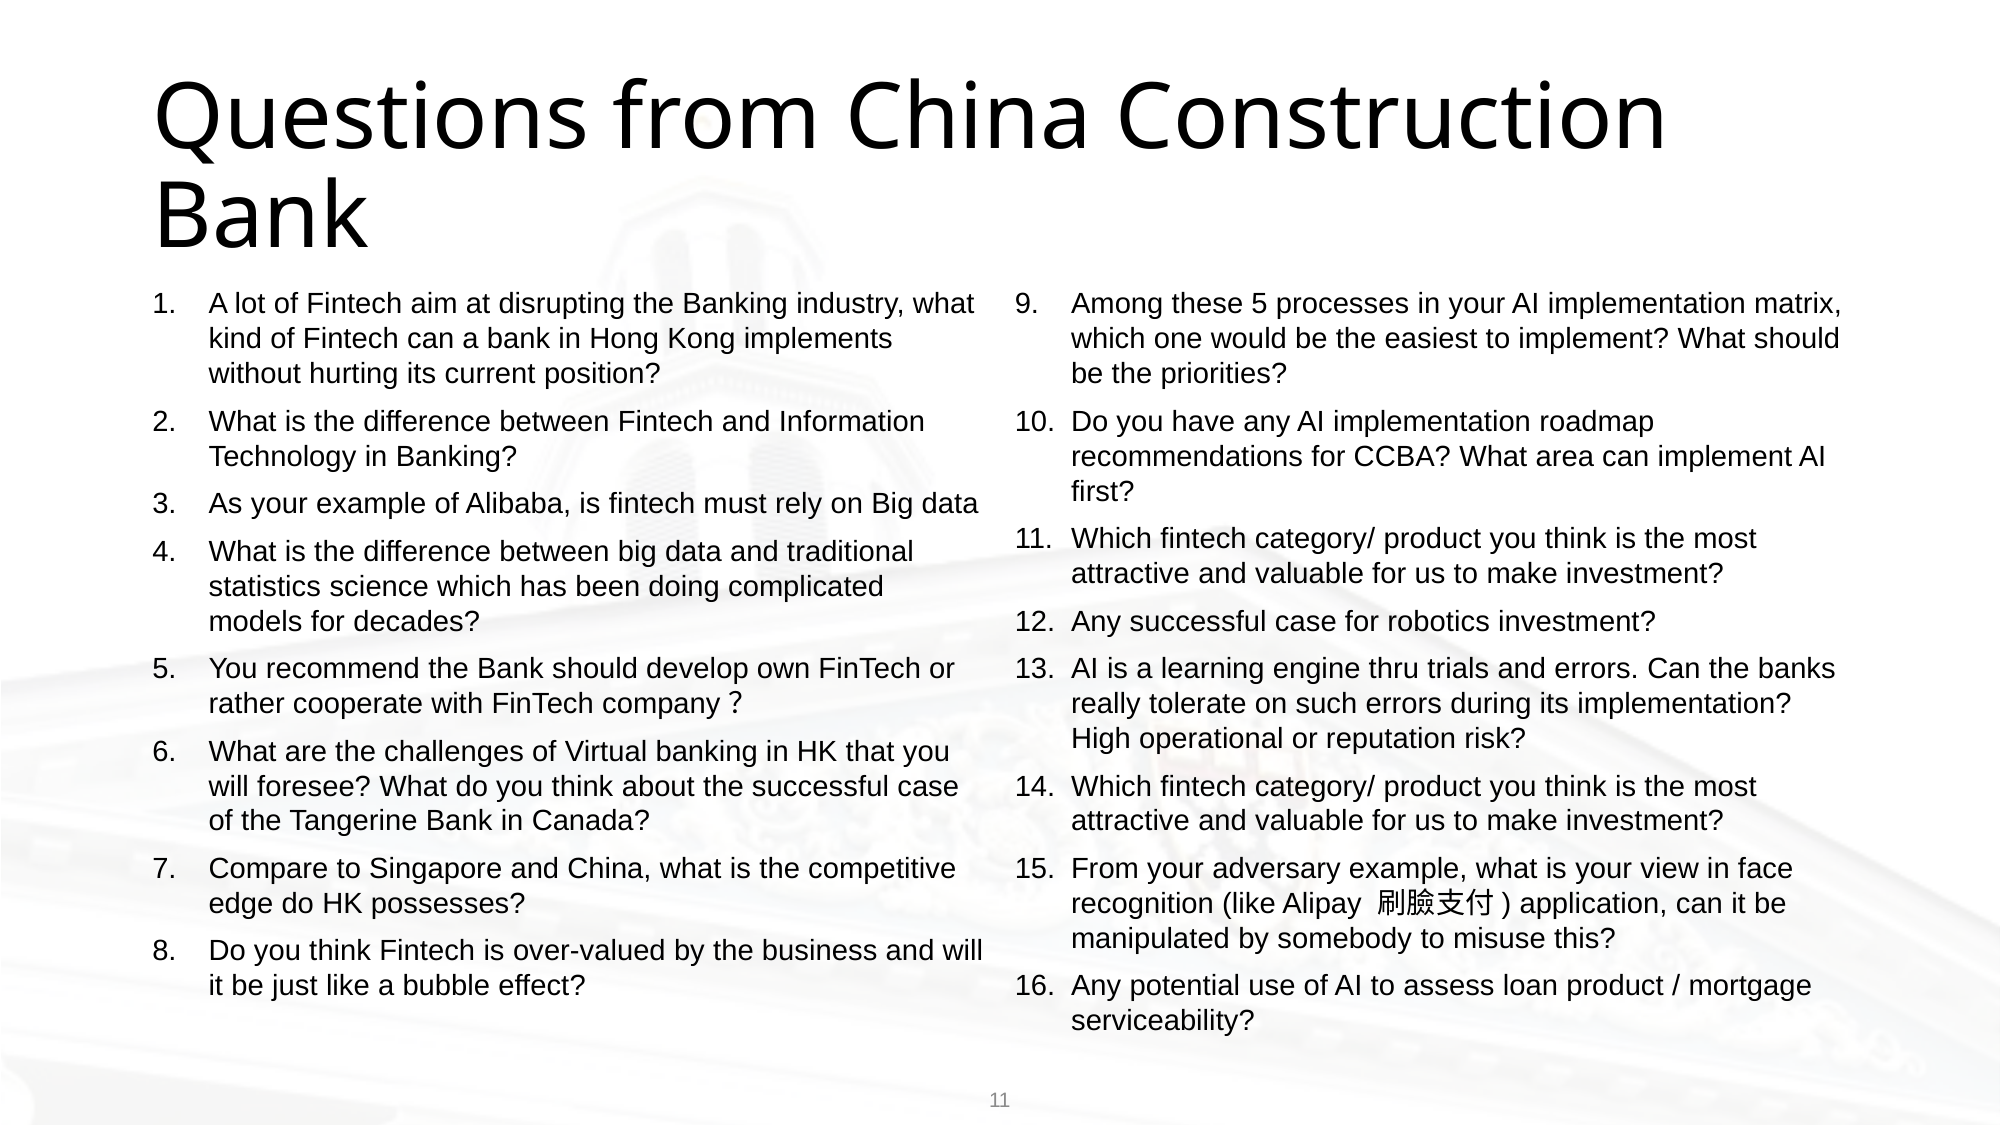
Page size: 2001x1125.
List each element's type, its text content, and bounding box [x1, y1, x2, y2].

text_box A lot of Fintech aim at disrupting the Banking industry, what kind of Fintech can a bank in Hong Kong implements without hurting its current position? What is the difference between Fintech and Information Technology in Banking? As your example of Alibaba, is fintech must rely on Big data What is the difference between big data and traditional statistics science which has been doing complicated models for decades? You recommend the Bank should develop own FinTech or rather cooperate with FinTech company？ What are the challenges of Virtual banking in HK that you will foresee? What do you think about the successful case of the Tangerine Bank in Canada? Compare to Singapore and China, what is the competitive edge do HK possesses? Do you think Fintech is over-valued by the business and will it be just like a bubble effect? [137, 277, 999, 1009]
title Questions from China Construction Bank [137, 59, 1863, 277]
slide_number 11 [774, 1065, 1225, 1125]
text_box Among these 5 processes in your AI implementation matrix, which one would be the easiest to implement? What should be the priorities? Do you have any AI implementation roadmap recommendations for CCBA? What area can implement AI first? Which fintech category/ product you think is the most attractive and valuable for us to make investment? Any successful case for robotics investment? AI is a learning engine thru trials and errors. Can the banks really tolerate on such errors during its implementation? High operational or reputation risk? Which fintech category/ product you think is the most attractive and valuable for us to make investment? From your adversary example, what is your view in face recognition (like Alipay 刷臉支付) application, can it be manipulated by somebody to misuse this? Any potential use of AI to assess loan product / mortgage serviceability? [999, 277, 1863, 1044]
